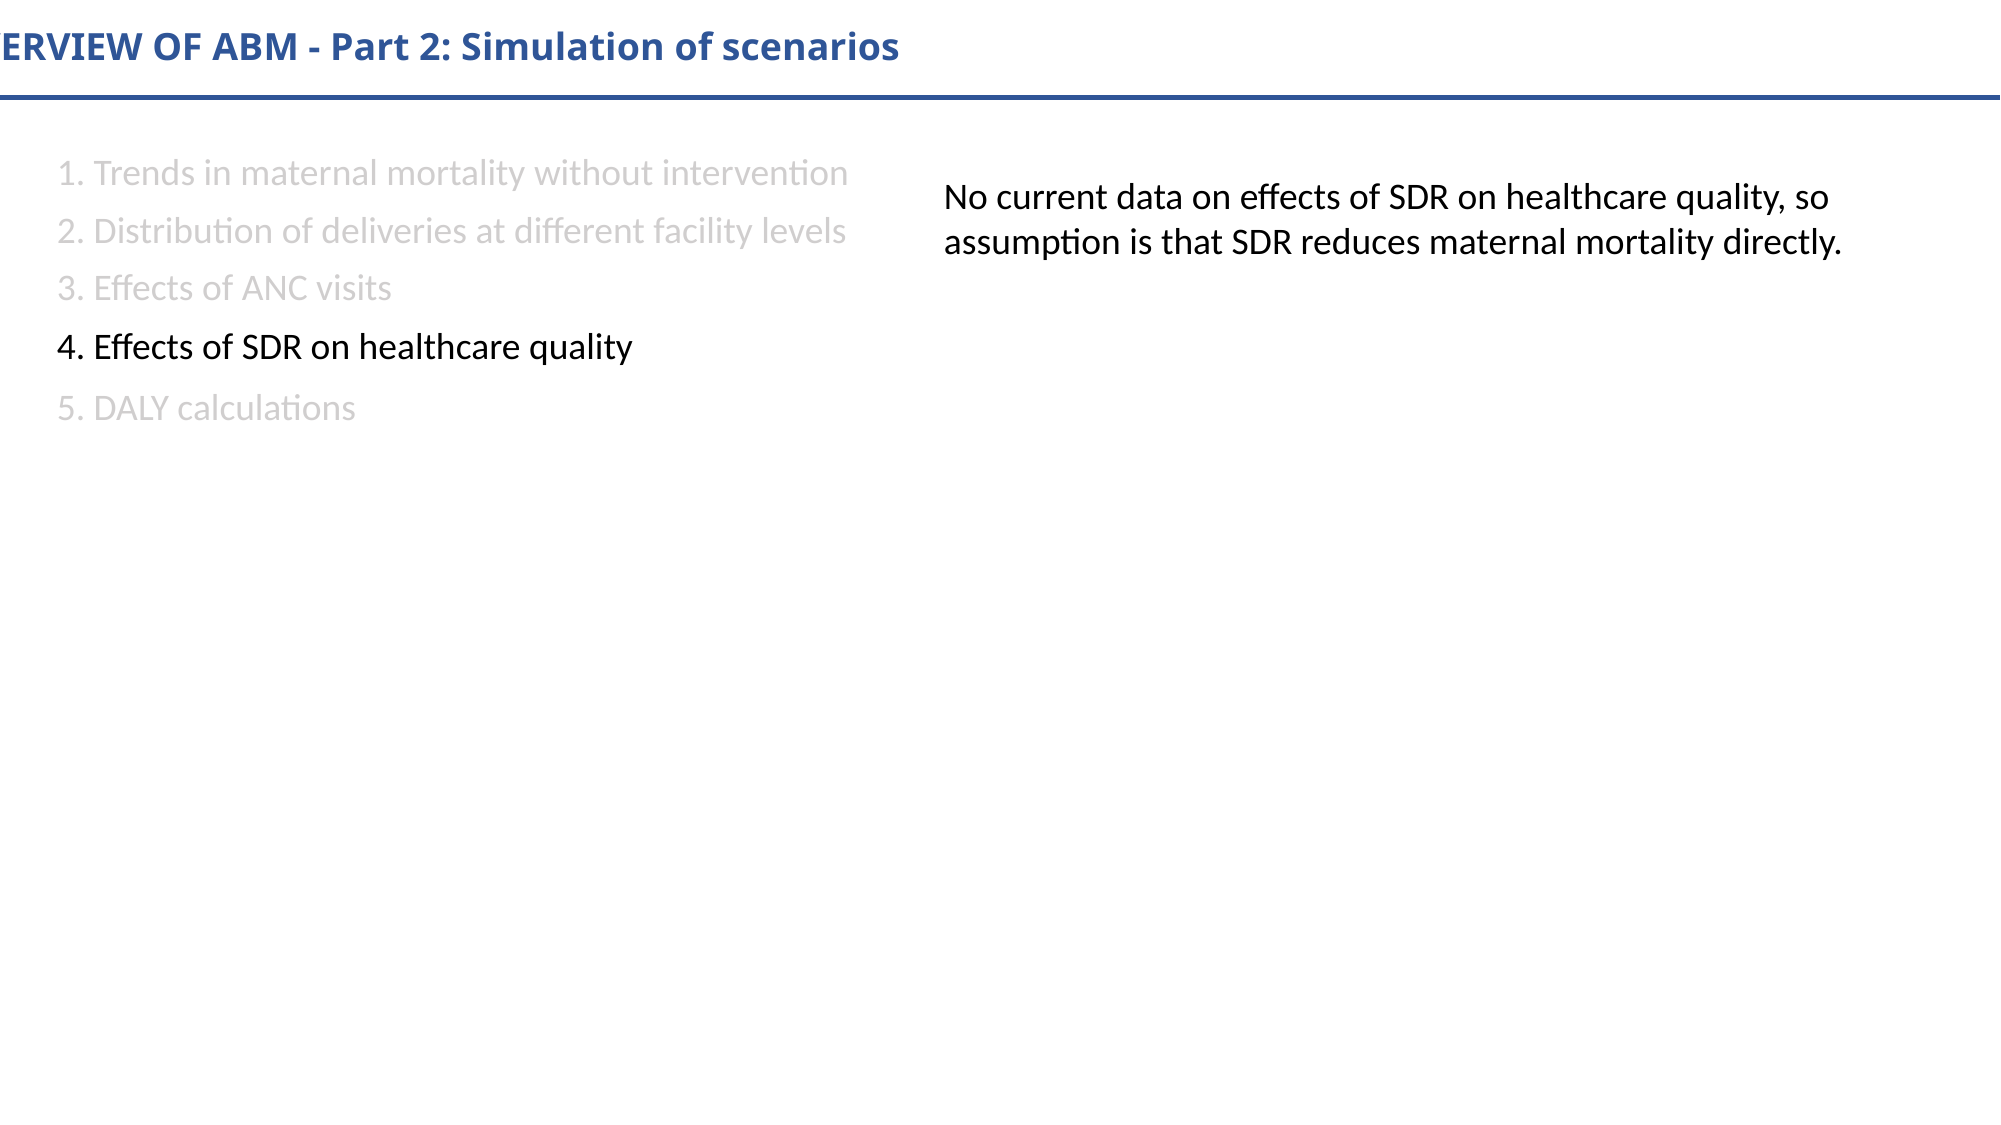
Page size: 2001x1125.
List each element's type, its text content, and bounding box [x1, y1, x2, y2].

text_box 3. Effects of ANC visits [42, 255, 904, 316]
text_box 1. Trends in maternal mortality without intervention [42, 140, 904, 200]
text_box 5. DALY calculations [42, 375, 810, 436]
text_box OVERVIEW OF ABM - Part 2: Simulation of scenarios [0, 15, 916, 76]
text_box 4. Effects of SDR on healthcare quality [42, 314, 810, 375]
text_box 2. Distribution of deliveries at different facility levels [42, 200, 904, 255]
text_box No current data on effects of SDR on healthcare quality, so assumption is that SDR reduces maternal mortality directly. [929, 164, 1975, 270]
